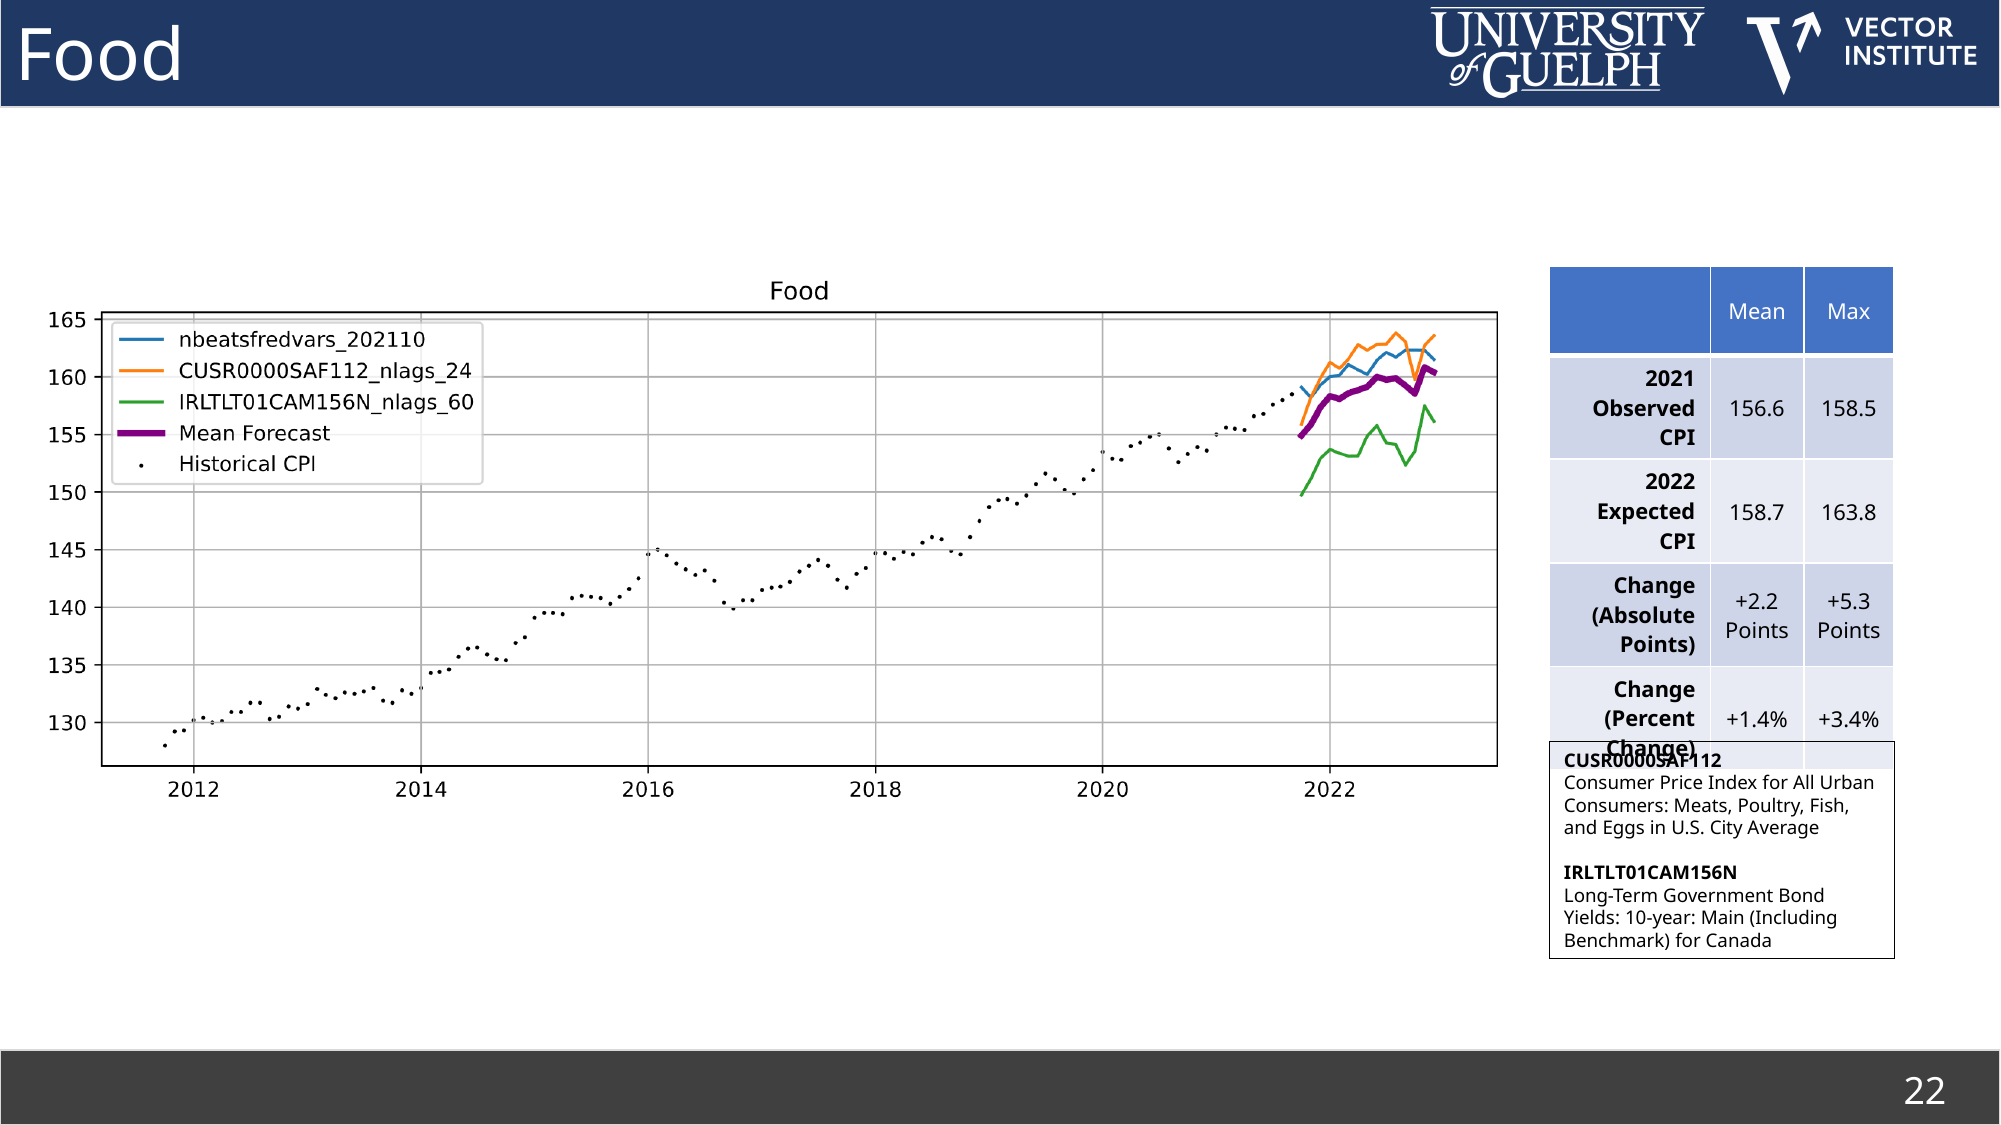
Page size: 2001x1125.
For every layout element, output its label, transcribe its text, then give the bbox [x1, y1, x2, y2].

picture [32, 265, 1512, 816]
table_cell Change (Absolute Points) [1550, 564, 1710, 666]
table_cell 2022 Expected CPI [1550, 460, 1710, 562]
slide_number 22 [1511, 1059, 1962, 1120]
table_cell +5.3 Points [1805, 564, 1893, 666]
table_cell 2021 Observed CPI [1550, 358, 1710, 458]
table_cell 158.5 [1805, 358, 1893, 458]
table_cell 156.6 [1711, 358, 1803, 458]
table_cell Change (Percent Change) [1550, 667, 1710, 741]
table_cell +2.2 Points [1711, 564, 1803, 666]
title Food [0, 0, 2000, 103]
table_cell 163.8 [1805, 460, 1893, 562]
table_header Mean [1711, 267, 1803, 353]
table_cell 158.7 [1711, 460, 1803, 562]
text_box CUSR0000SAF112 Consumer Price Index for All Urban Consumers: Meats, Poultry, Fish, and Eggs in U.S. City Average IRLTLT01CAM156N Long-Term Government Bond Yields: 10-year: Main (Including Benchmark) for Canada [1549, 741, 1895, 959]
table_header Max [1805, 267, 1893, 353]
table_header [1550, 267, 1710, 353]
table_cell +1.4% [1711, 667, 1803, 741]
table_cell +3.4% [1805, 667, 1893, 741]
